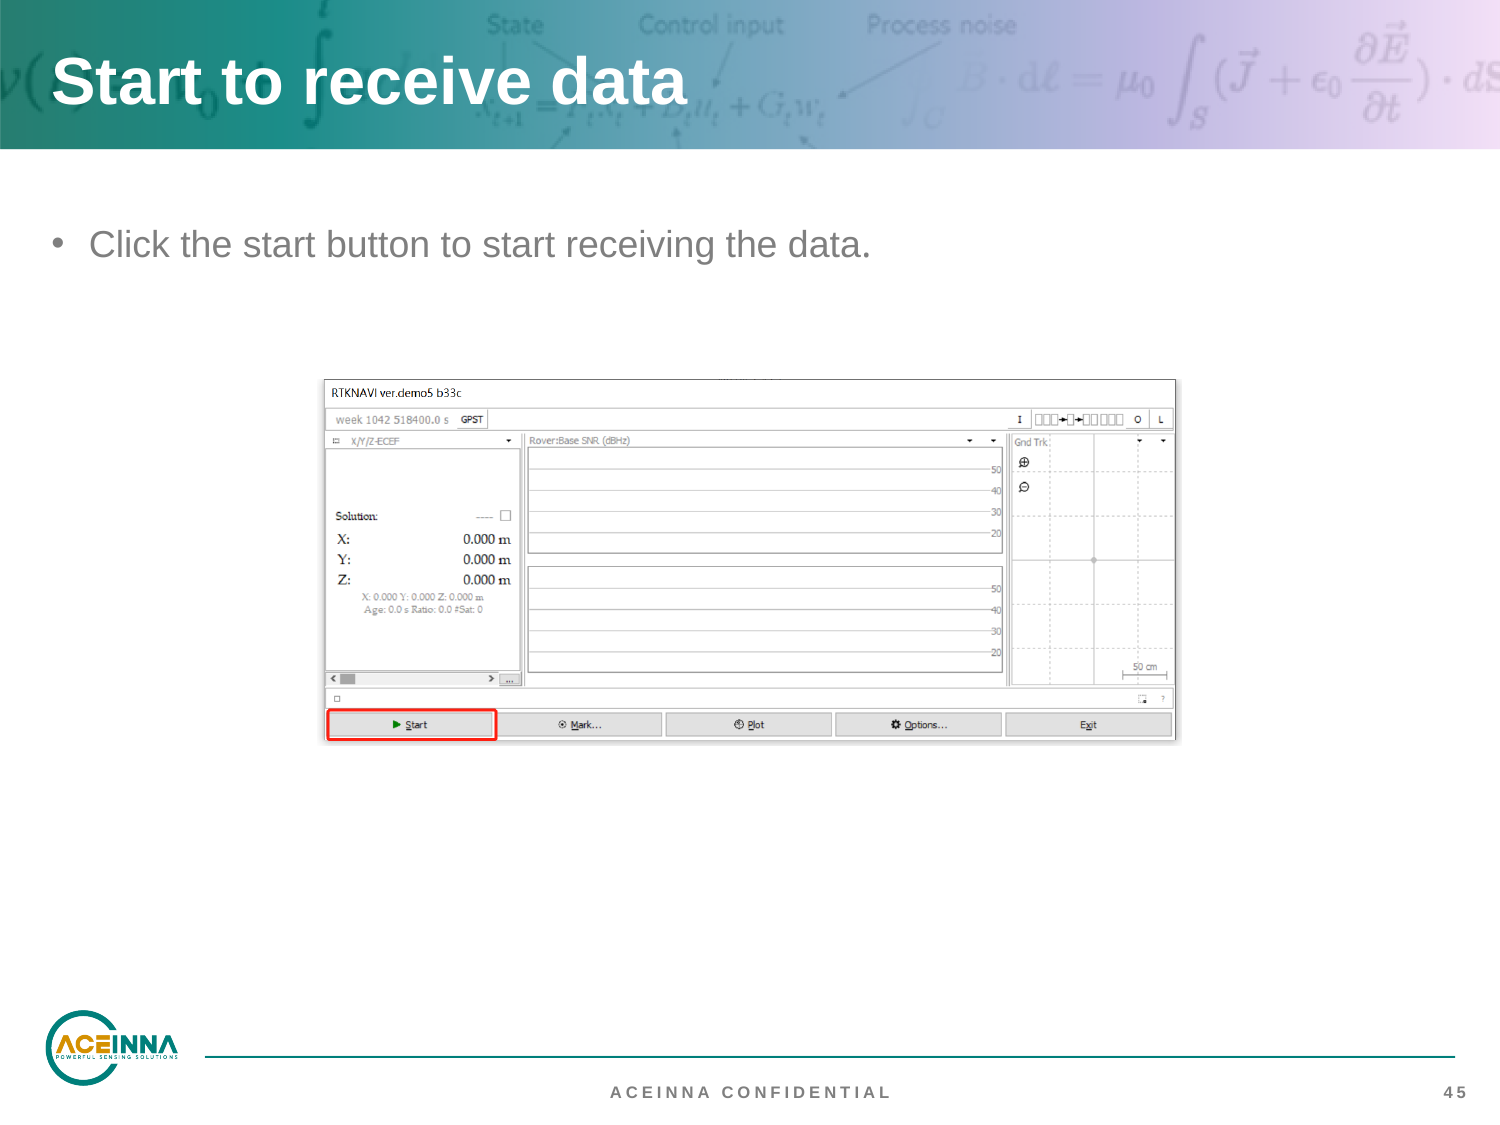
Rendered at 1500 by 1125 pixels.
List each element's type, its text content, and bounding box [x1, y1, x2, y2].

title Start to receive data [36, 15, 1450, 150]
list Click the start button to start receiving the data. [36, 189, 1450, 1044]
picture [0, 0, 1500, 1125]
